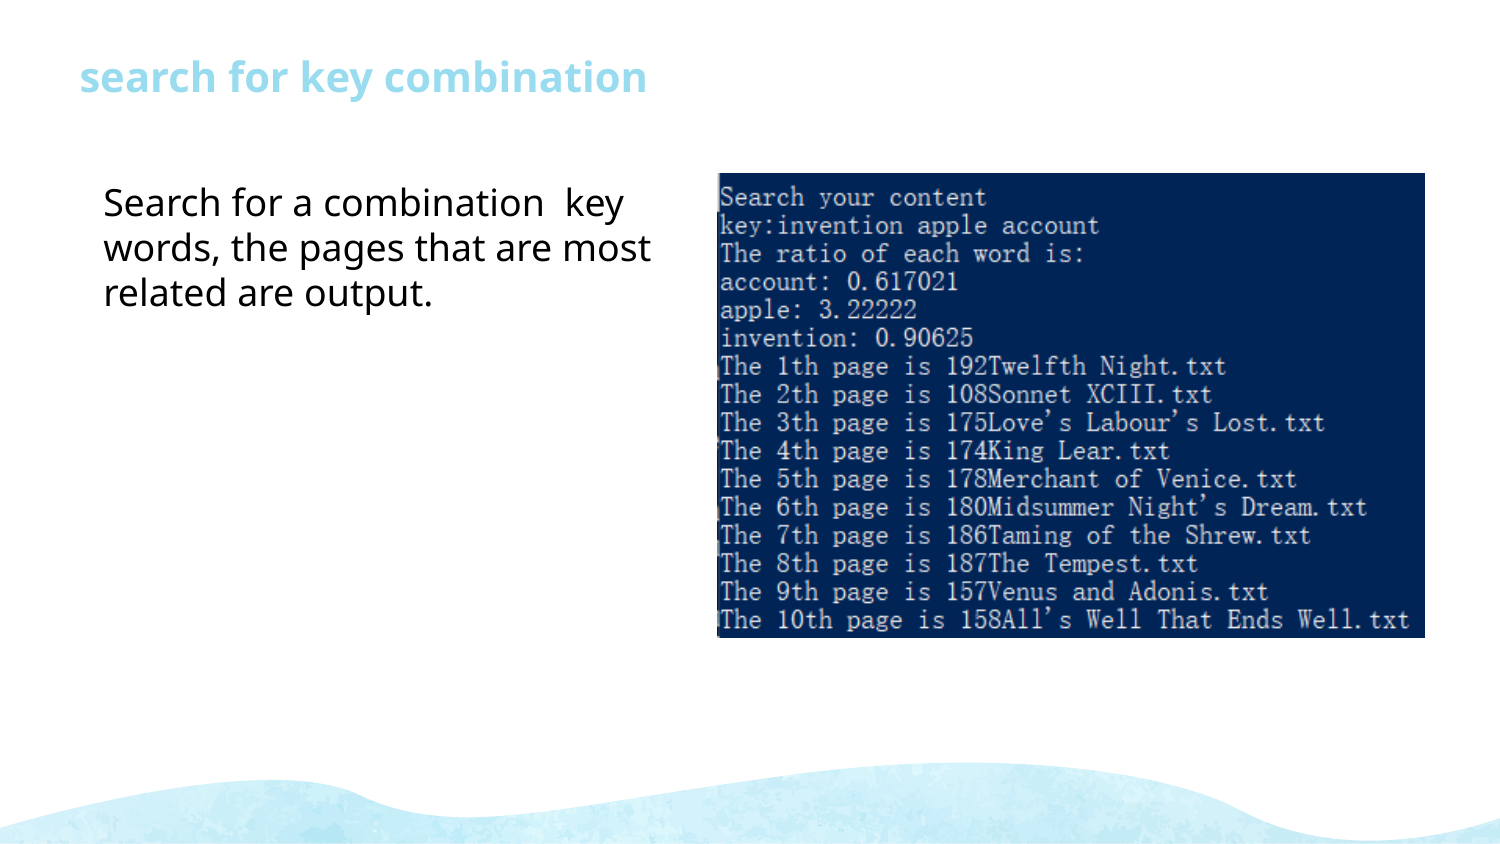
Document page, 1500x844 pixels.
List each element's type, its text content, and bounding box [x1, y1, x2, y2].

picture [0, 678, 1500, 844]
text_box search for key combination [64, 43, 1199, 174]
text_box Search for a combination key words, the pages that are most related are output. [88, 172, 691, 322]
picture [717, 173, 1425, 639]
